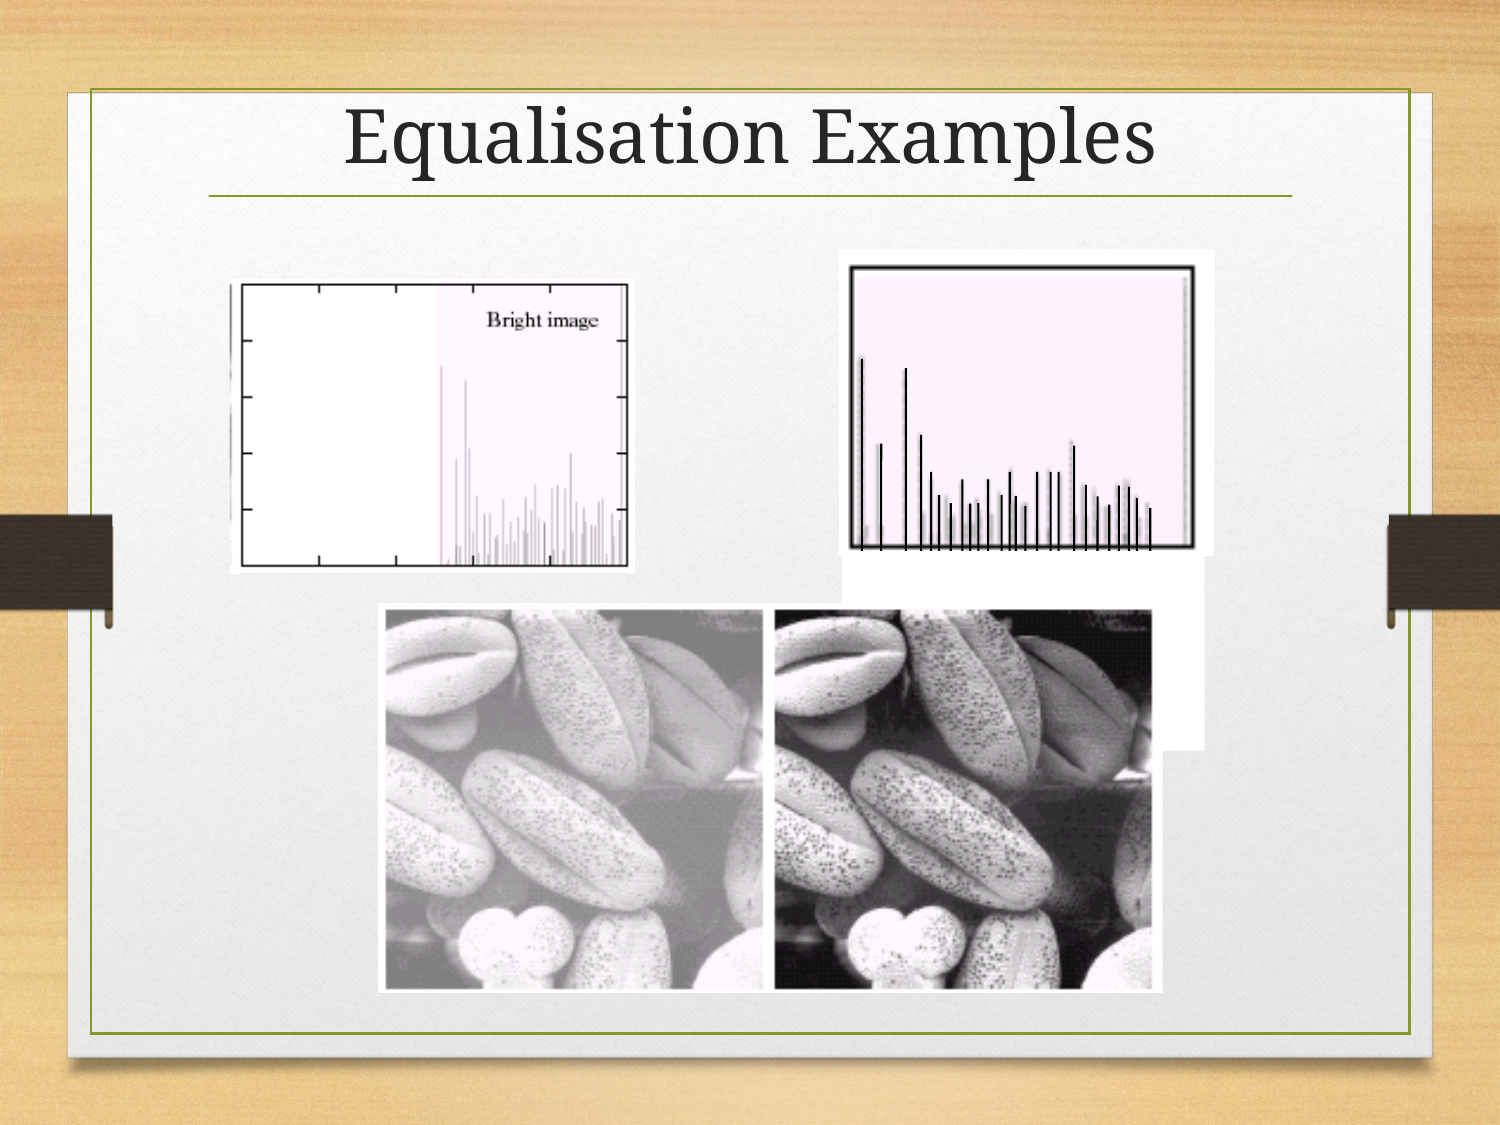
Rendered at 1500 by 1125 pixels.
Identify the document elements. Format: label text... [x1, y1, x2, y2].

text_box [838, 248, 1215, 751]
picture [0, 0, 1500, 1125]
title Equalisation Examples [192, 77, 1309, 191]
